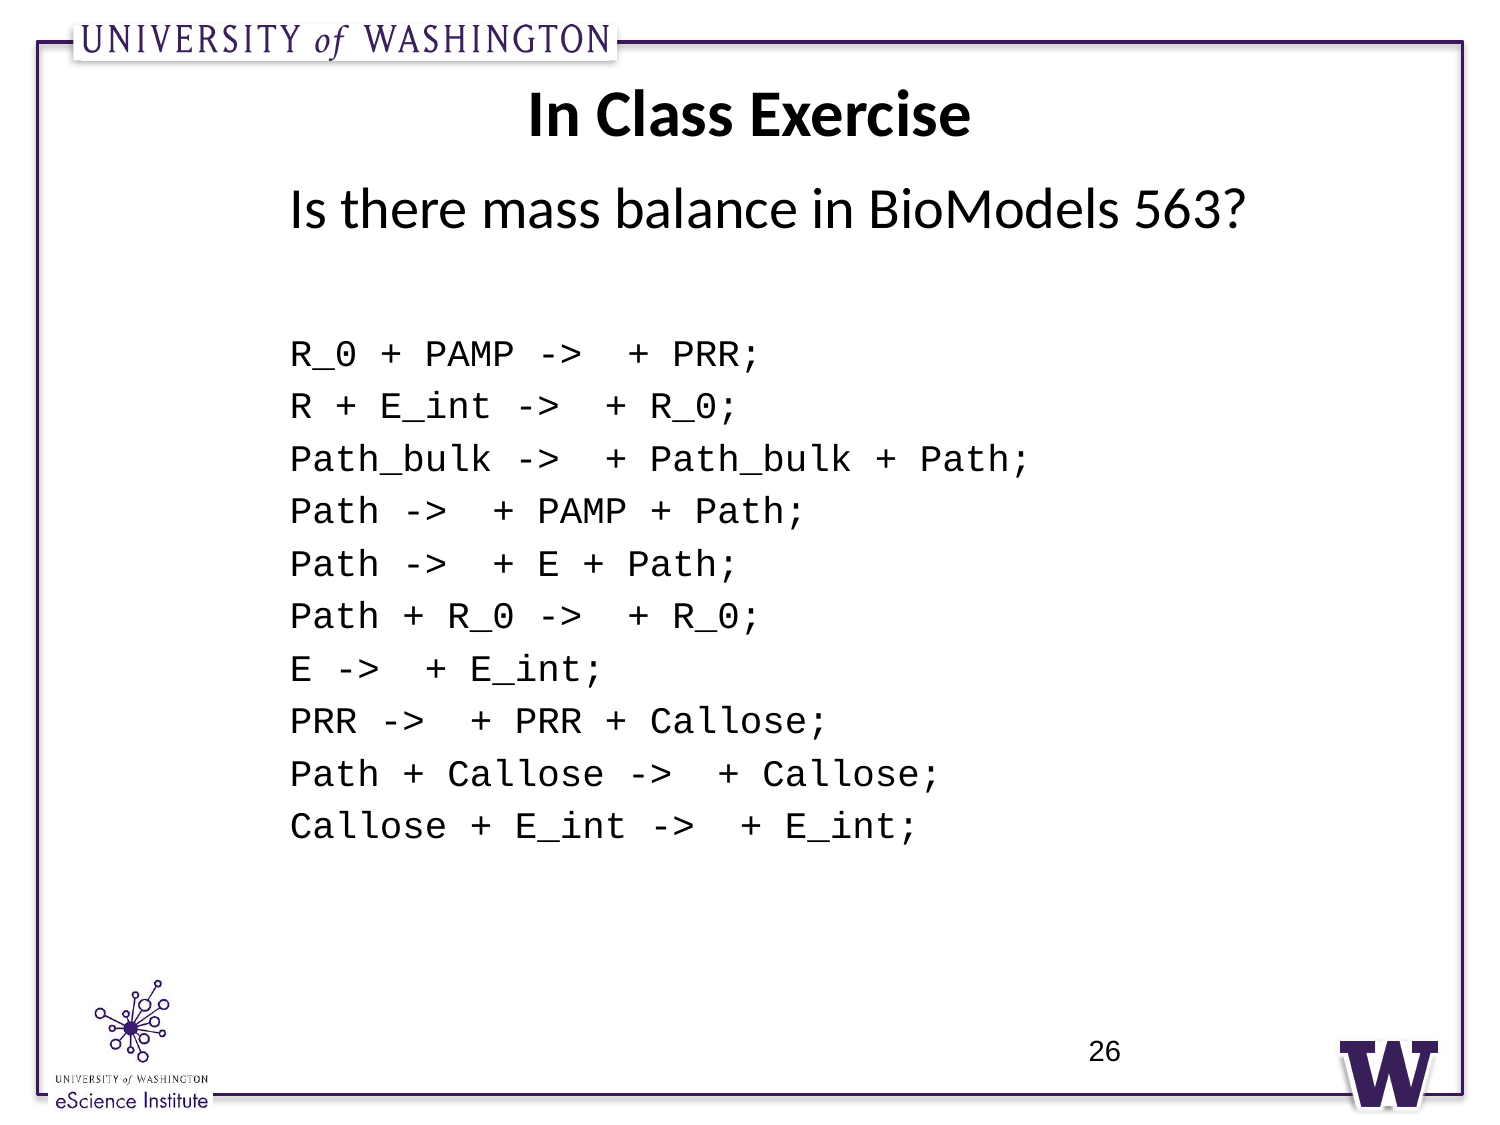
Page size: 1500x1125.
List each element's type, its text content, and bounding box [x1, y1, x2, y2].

list Is there mass balance in BioModels 563? R_0 + PAMP -> + PRR; R + E_int -> + R_0; Path_bulk -> + Path_bulk + Path; Path -> + PAMP + Path; Path -> + E + Path; Path + R_0 -> + R_0; E -> + E_int; PRR -> + PRR + Callose; Path + Callose -> + Callose; Callose + E_int -> + E_int; [275, 162, 1425, 913]
picture [48, 978, 213, 1113]
title In Class Exercise [75, 62, 1425, 173]
picture [81, 24, 609, 61]
picture [1340, 1041, 1438, 1107]
slide_number 26 [1073, 1025, 1300, 1085]
